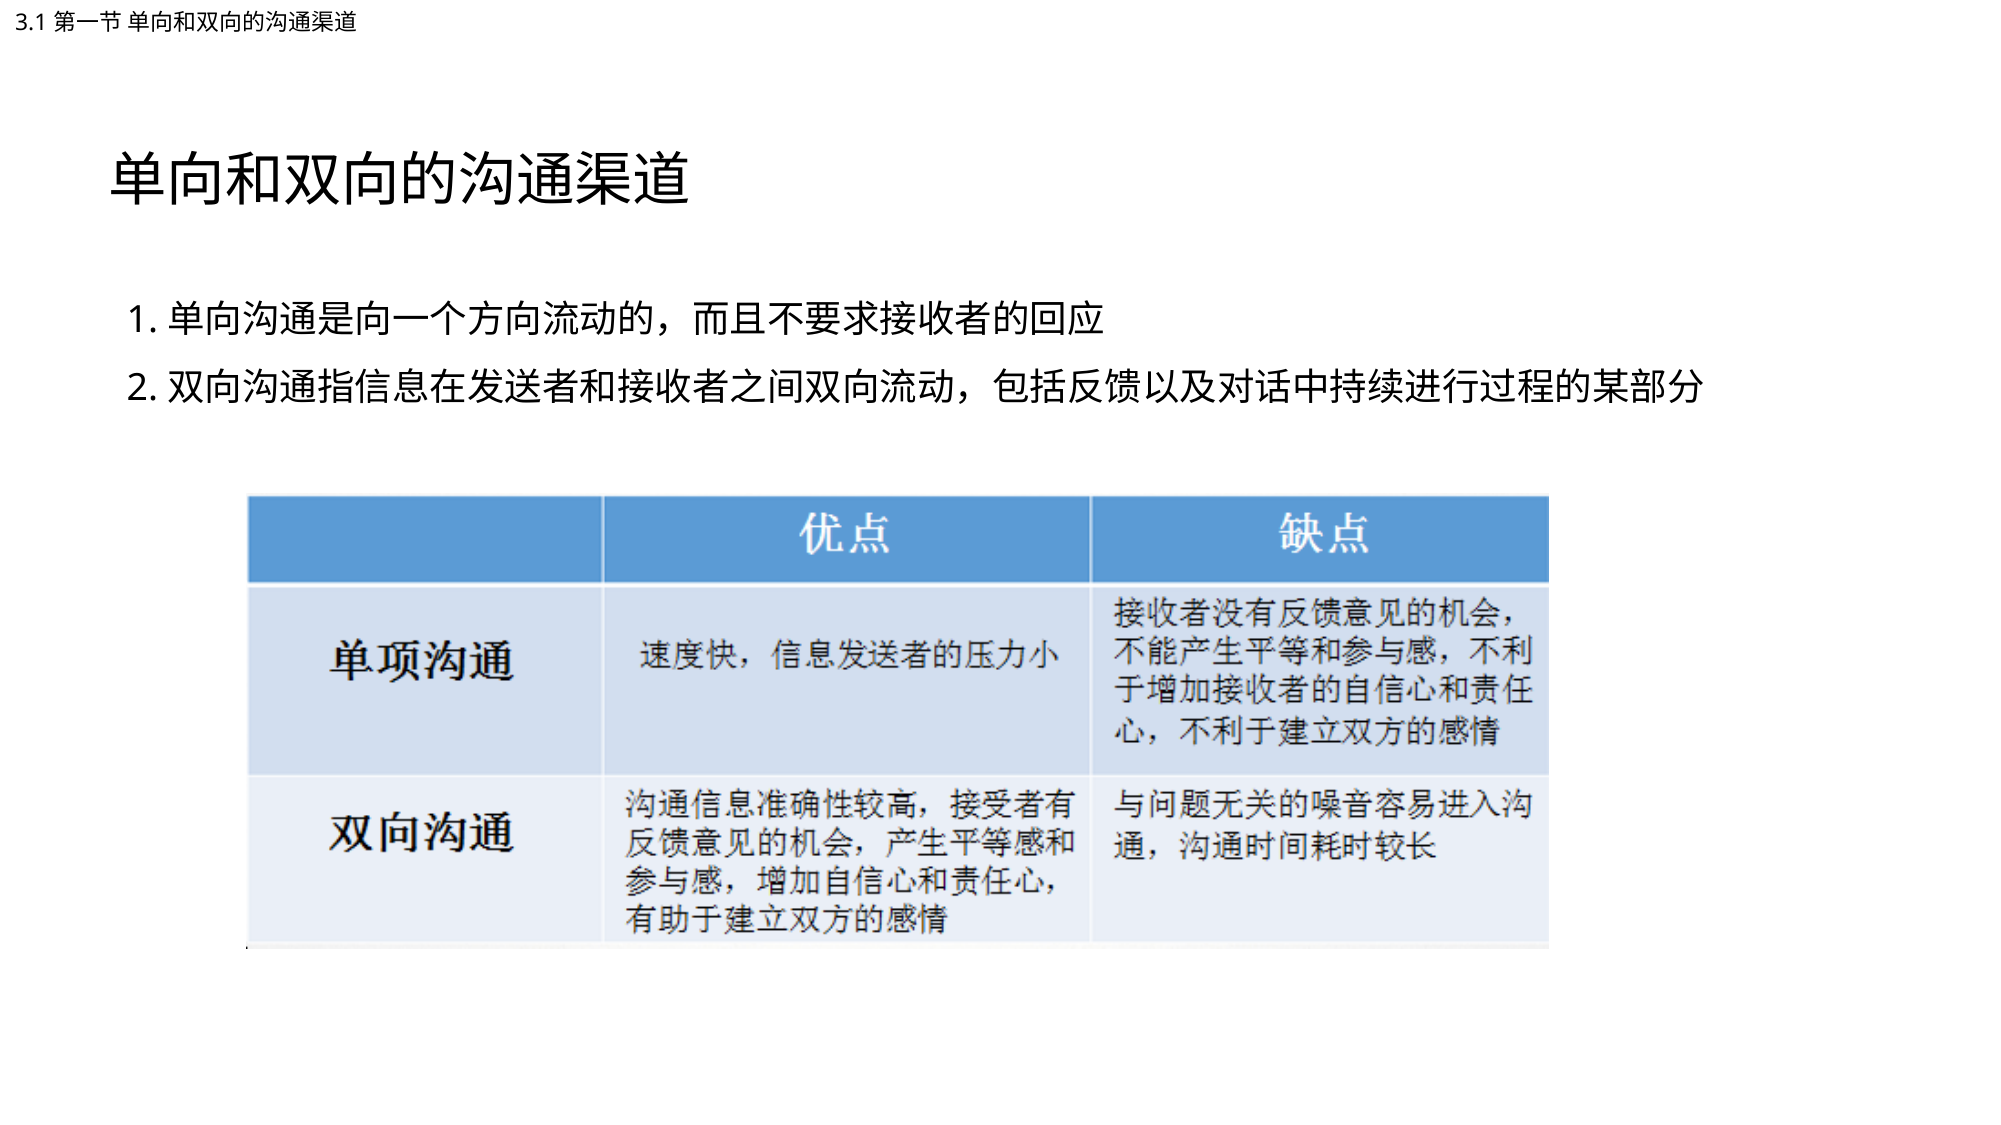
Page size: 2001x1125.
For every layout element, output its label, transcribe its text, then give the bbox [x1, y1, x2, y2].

picture [246, 493, 1549, 949]
text_box 1.单向沟通是向一个方向流动的，而且不要求接收者的回应 2.双向沟通指信息在发送者和接收者之间双向流动，包括反馈以及对话中持续进行过程的某部分 [111, 265, 2000, 416]
text_box 3.1第一节 单向和双向的沟通渠道 [0, 0, 1000, 43]
text_box 单向和双向的沟通渠道 [93, 99, 707, 220]
